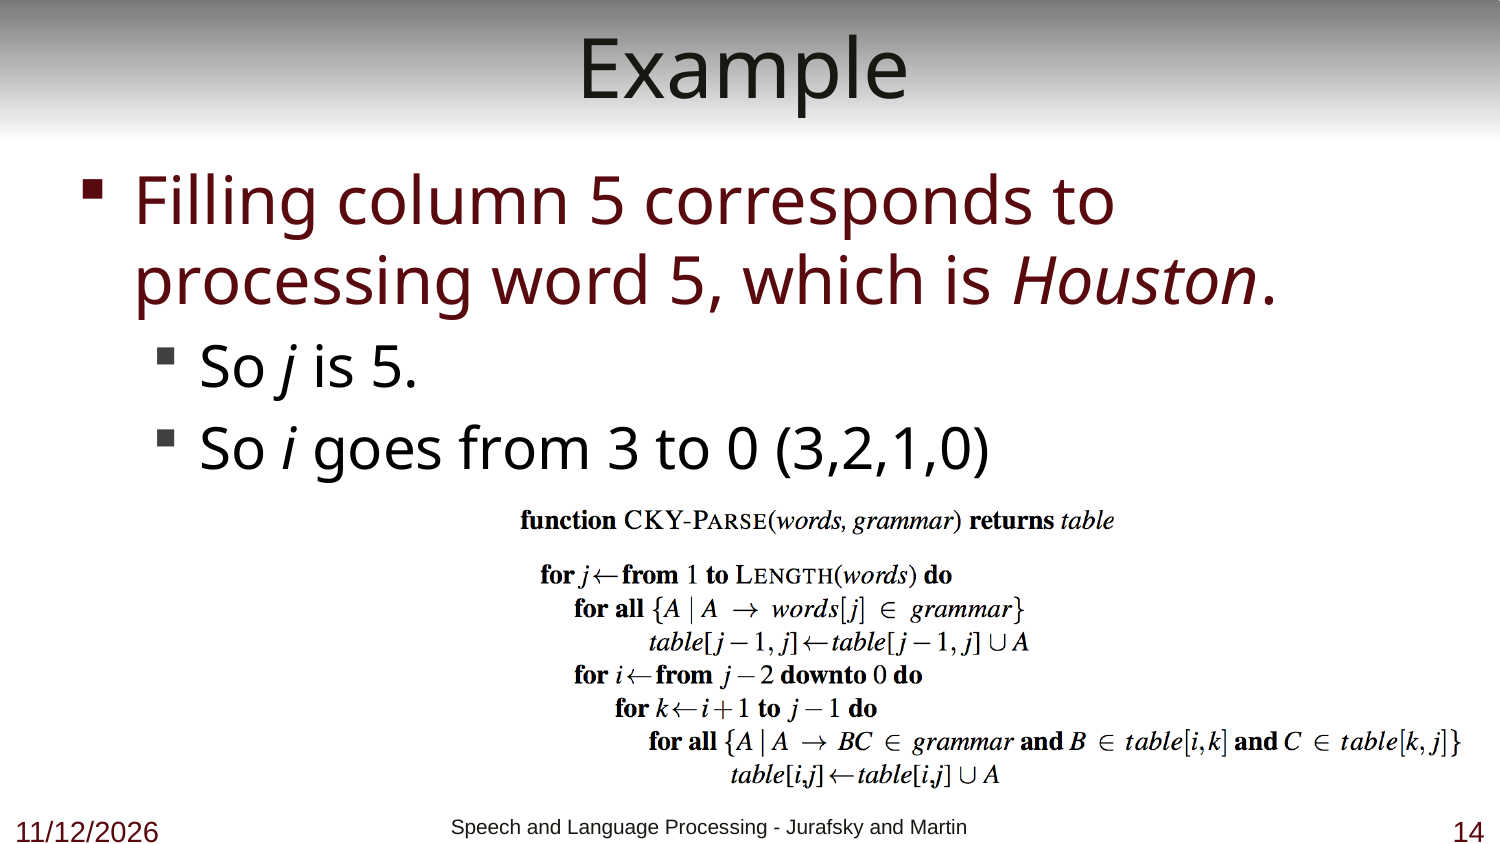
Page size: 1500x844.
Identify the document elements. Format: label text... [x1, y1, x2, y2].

footer Speech and Language Processing - Jurafsky and Martin [199, 806, 1424, 844]
list Filling column 5 corresponds to processing word 5, which is Houston. So j is 5. So i goes from 3 to 0 (3,2,1,0) [62, 150, 1413, 432]
picture [504, 496, 1476, 800]
title Example [12, 0, 1475, 132]
slide_number 14 [1424, 806, 1500, 844]
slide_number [0, 806, 199, 844]
